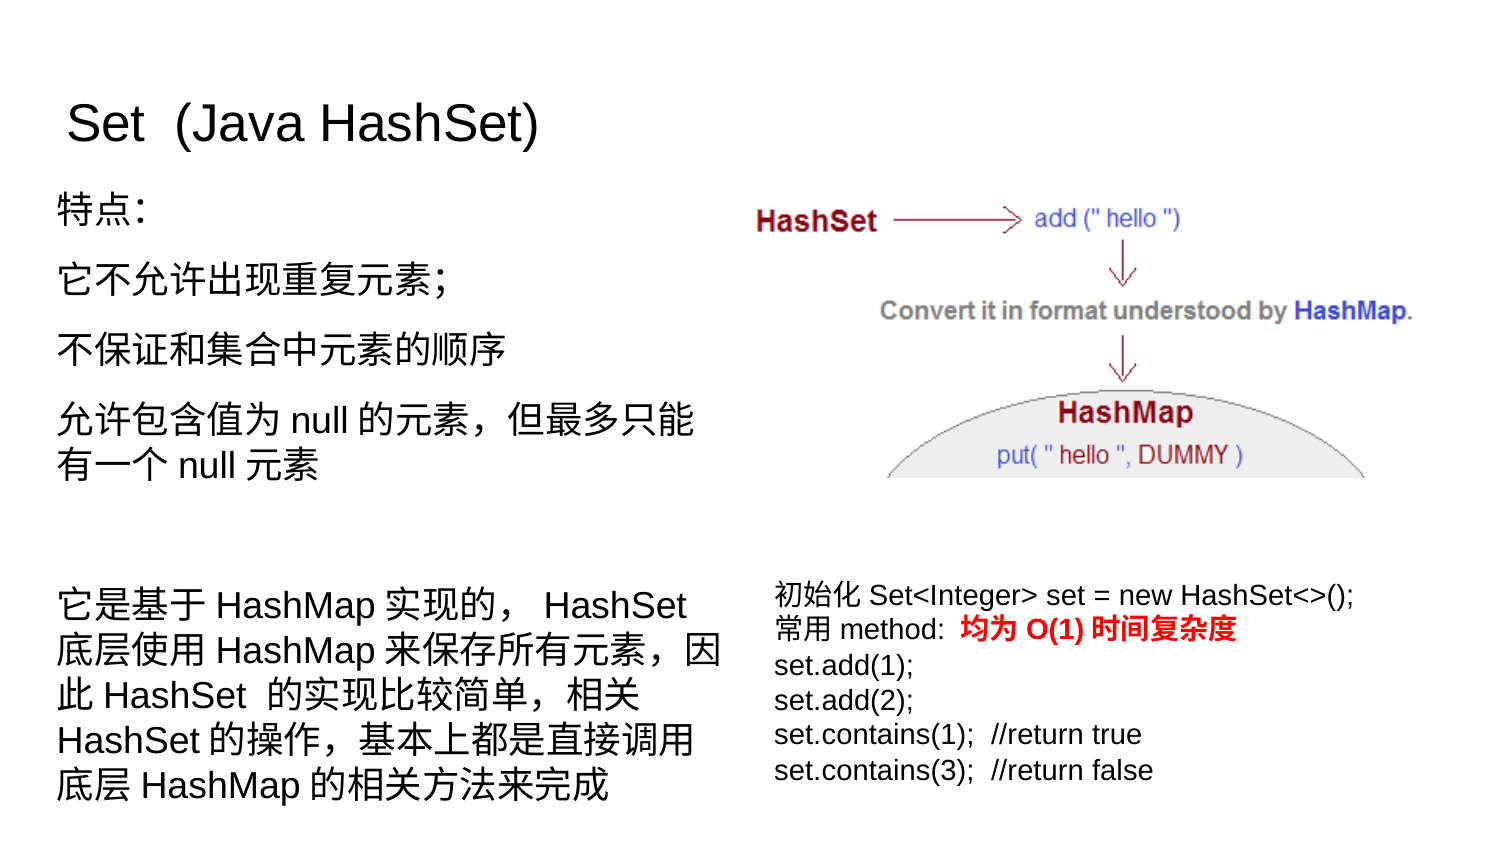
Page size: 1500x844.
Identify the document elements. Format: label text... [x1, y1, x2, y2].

text_box 特点： 它不允许出现重复元素； 不保证和集合中元素的顺序 允许包含值为null的元素，但最多只能有一个null元素 它是基于HashMap实现的，HashSet底层使用HashMap来保存所有元素，因此HashSet 的实现比较简单，相关HashSet的操作，基本上都是直接调用底层HashMap的相关方法来完成 [41, 171, 743, 822]
picture [749, 199, 1421, 478]
text_box 初始化Set<Integer> set = new HashSet<>(); 常用method: 均为O(1)时间复杂度 set.add(1); set.add(2); set.contains(1); //return true set.contains(3); //return false [759, 560, 1411, 801]
title Set (Java HashSet) [51, 72, 1449, 167]
